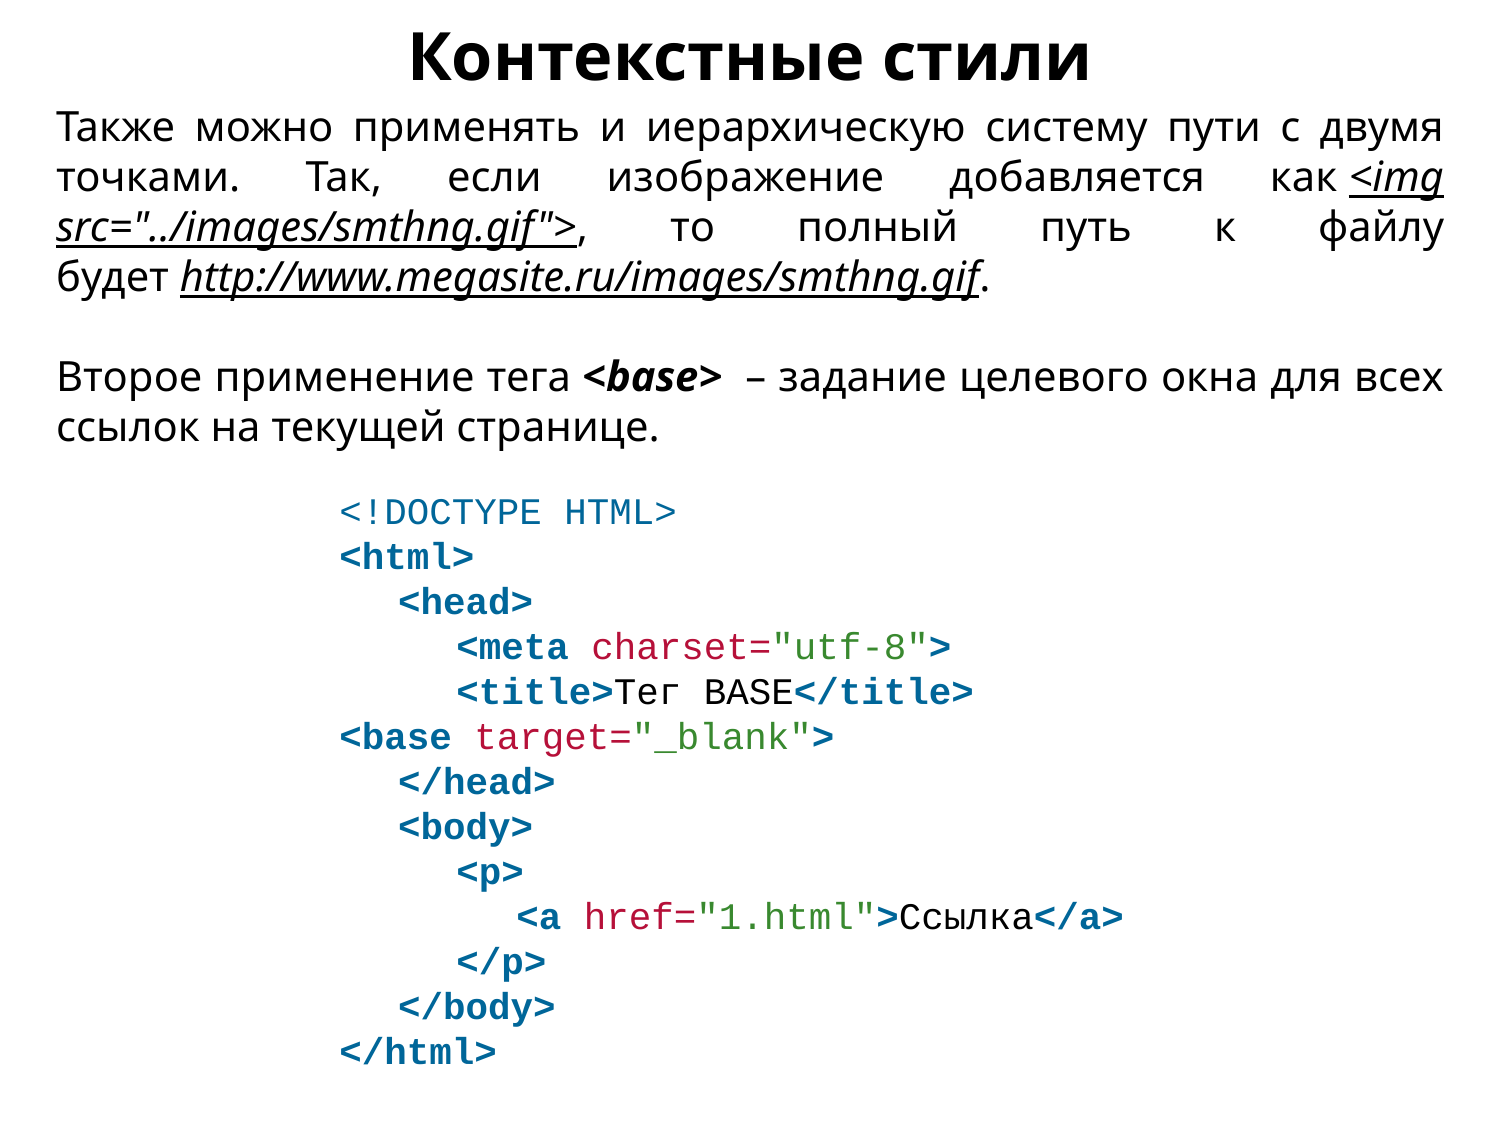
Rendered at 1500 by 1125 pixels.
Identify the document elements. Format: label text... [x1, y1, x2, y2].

text_box <!DOCTYPE HTML> <html> <head> <meta charset="utf-8"> <title>Тег BASE</title> <base target="_blank"> </head> <body> <p> <a href="1.html">Ссылка</a> </p> </body> </html> [324, 479, 1176, 1080]
text_box Также можно применять и иерархическую систему пути с двумя точками. Так, если изображение добавляется как <img src="../images/smthng.gif">, то полный путь к файлу будет http://www.megasite.ru/images/smthng.gif. Второе применение тега <base> – задание целевого окна для всех ссылок на текущей странице. [41, 92, 1459, 458]
text_box Контекстные стили [5, 5, 1495, 101]
